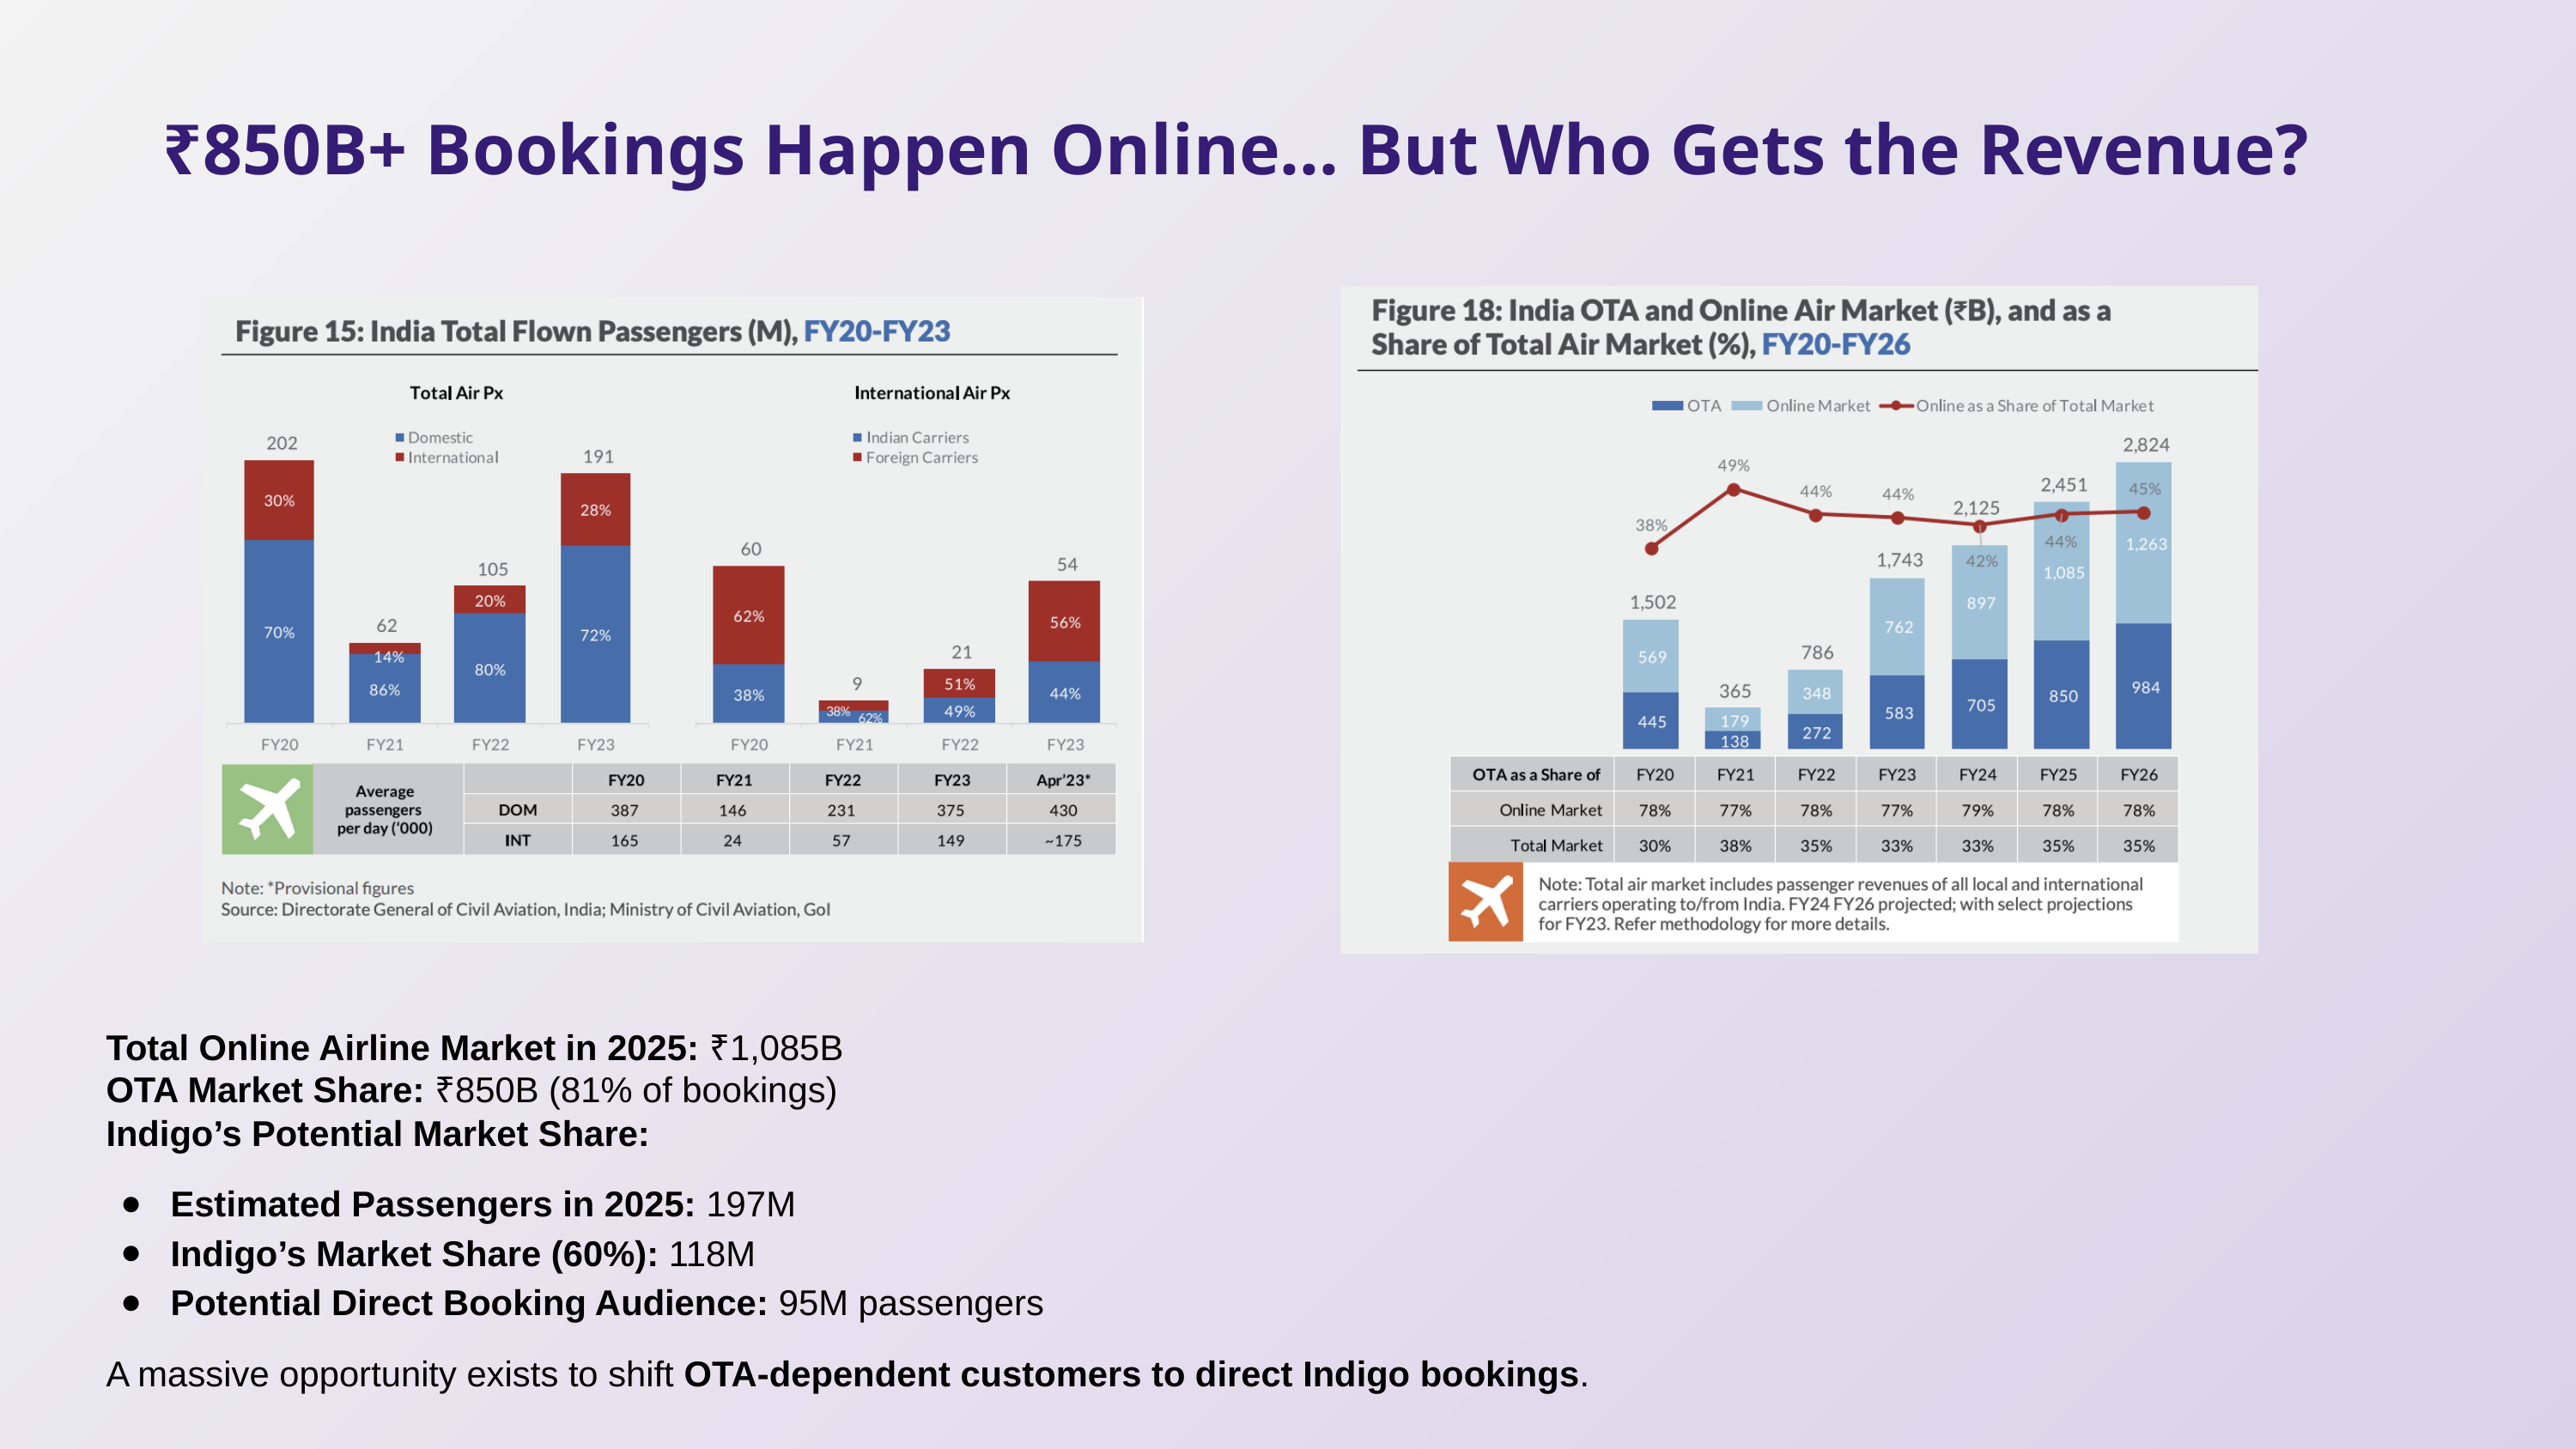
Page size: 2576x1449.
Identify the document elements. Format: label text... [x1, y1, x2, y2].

picture [203, 296, 1144, 943]
text_box Total Online Airline Market in 2025: ₹1,085B OTA Market Share: ₹850B (81% of bookings) Indigo’s Potential Market Share: Estimated Passengers in 2025: 197M Indigo’s Market Share (60%): 118M Potential Direct Booking Audience: 95M passengers A massive opportunity exists to shift OTA-dependent customers to direct Indigo bookings. [93, 1011, 2277, 1287]
picture [1340, 286, 2258, 954]
title ₹850B+ Bookings Happen Online… But Who Gets the Revenue? [149, 67, 2468, 228]
